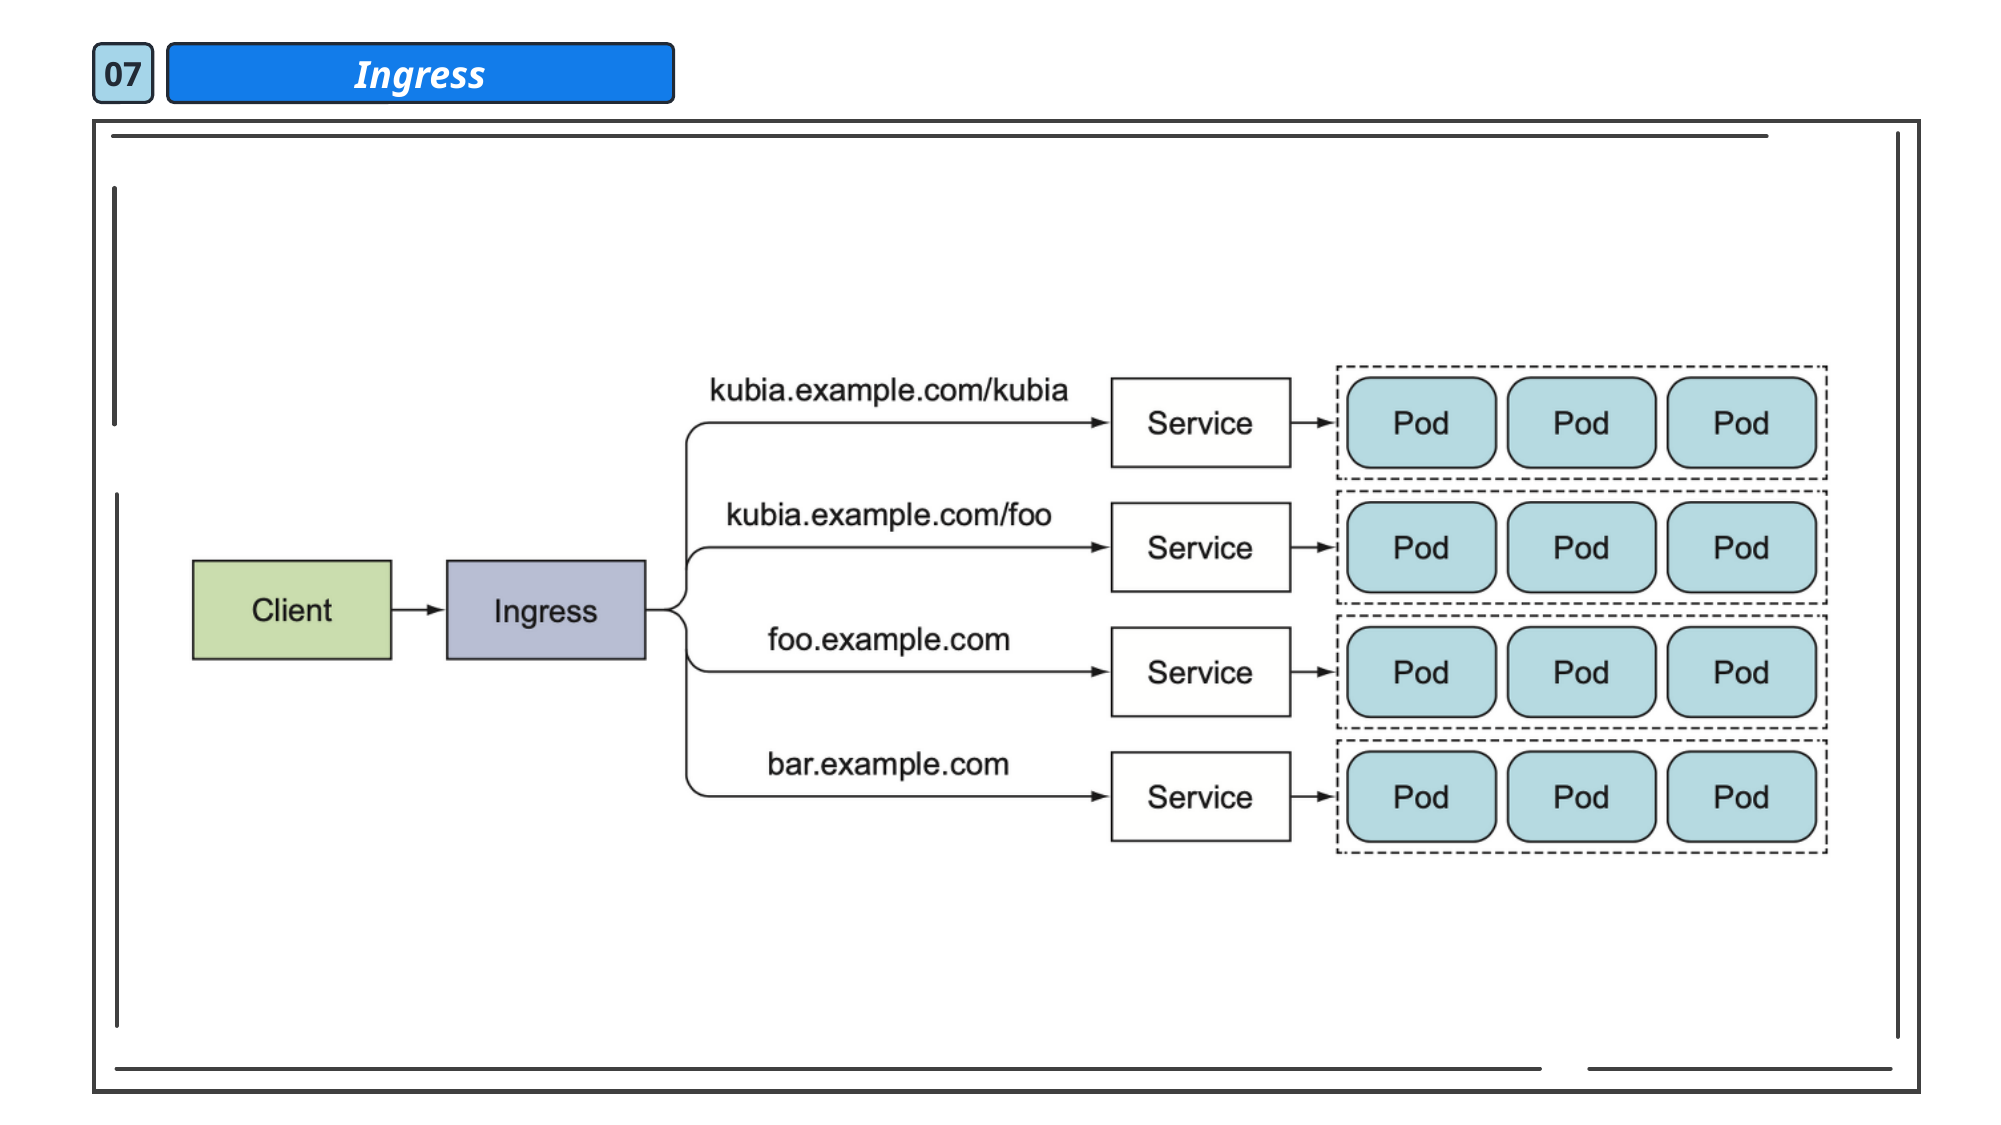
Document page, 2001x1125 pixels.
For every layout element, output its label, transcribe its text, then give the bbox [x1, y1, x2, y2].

text_box [93, 120, 1920, 1093]
text_box Ingress [166, 42, 675, 104]
text_box 07 [92, 42, 154, 104]
picture [139, 359, 1841, 875]
